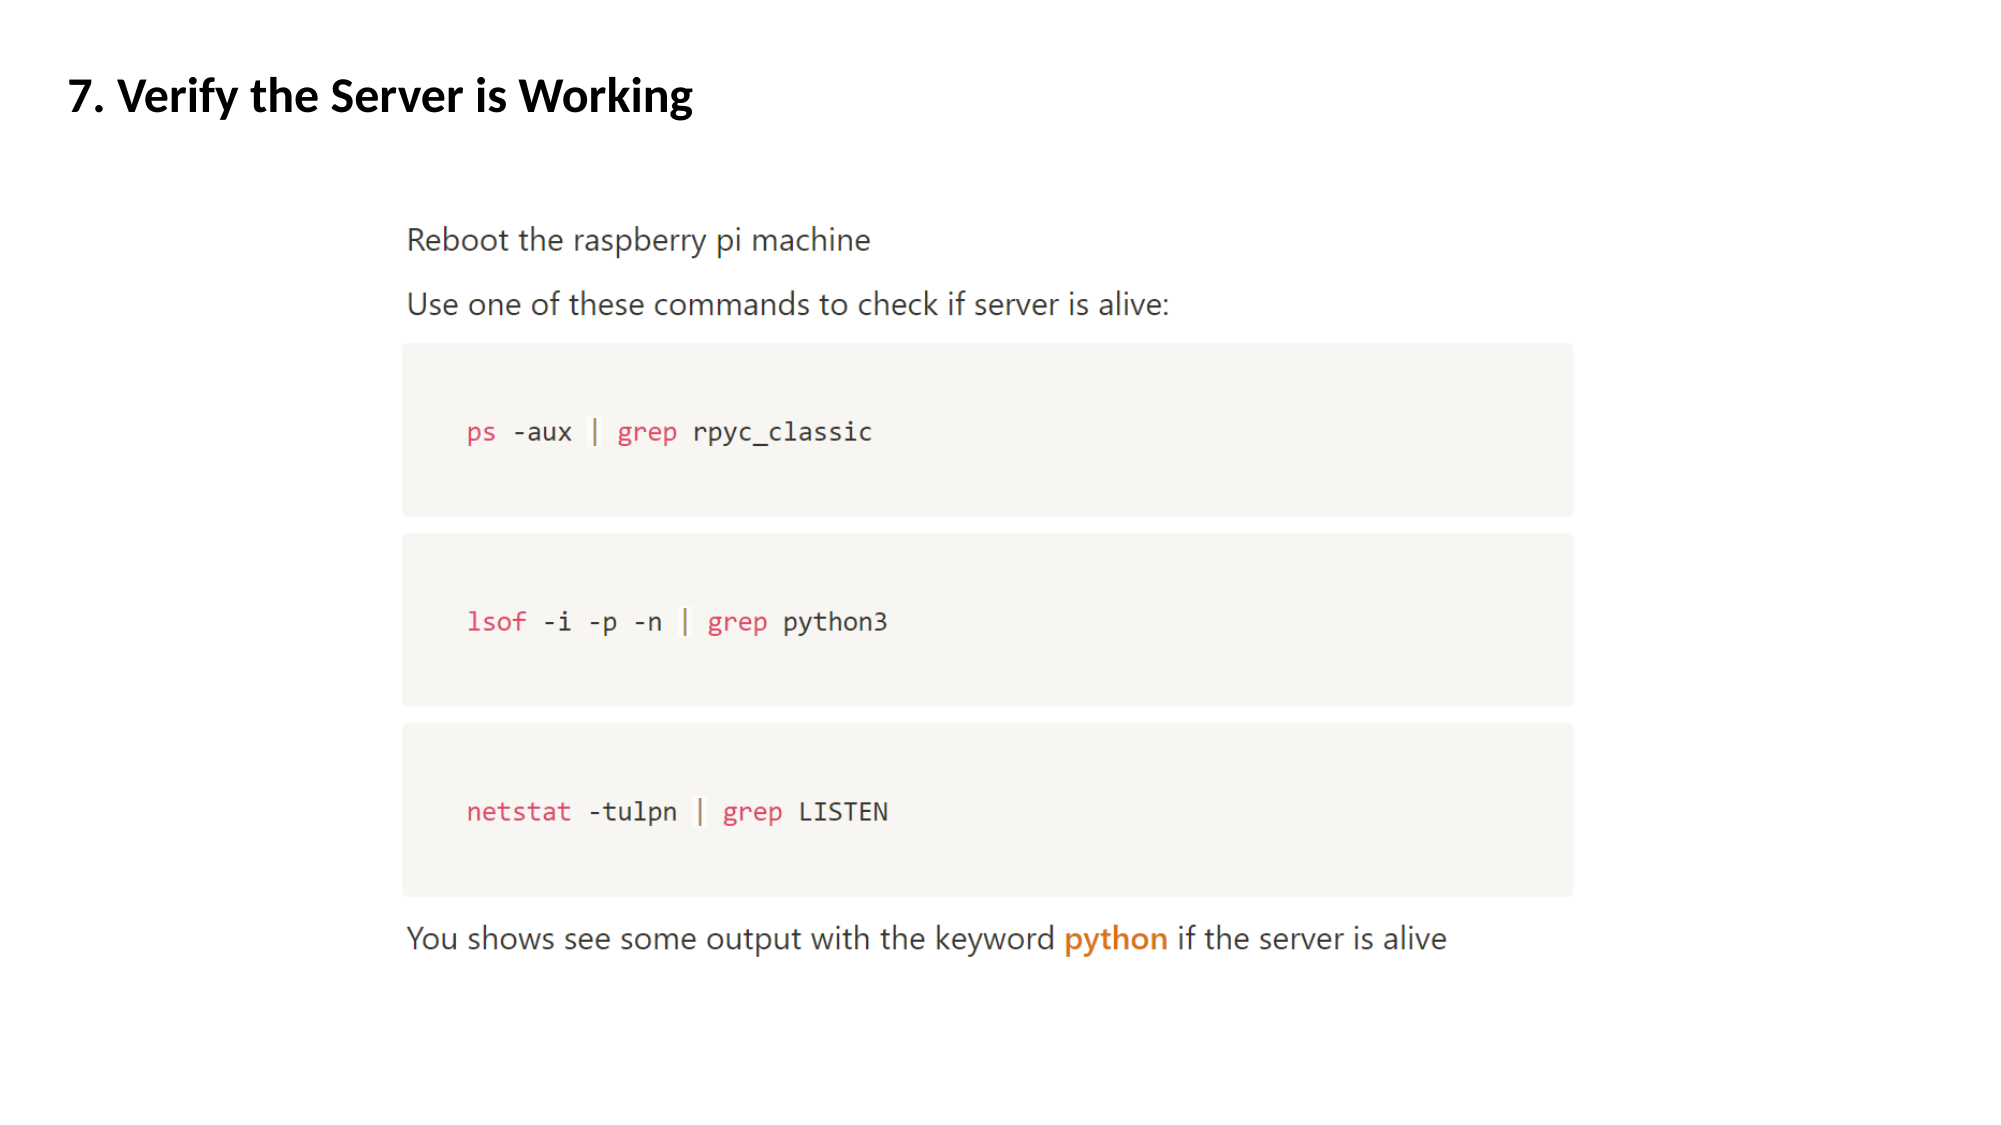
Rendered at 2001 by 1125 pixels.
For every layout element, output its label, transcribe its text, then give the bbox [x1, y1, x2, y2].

picture [388, 221, 1611, 979]
text_box 7. Verify the Server is Working [52, 55, 942, 131]
